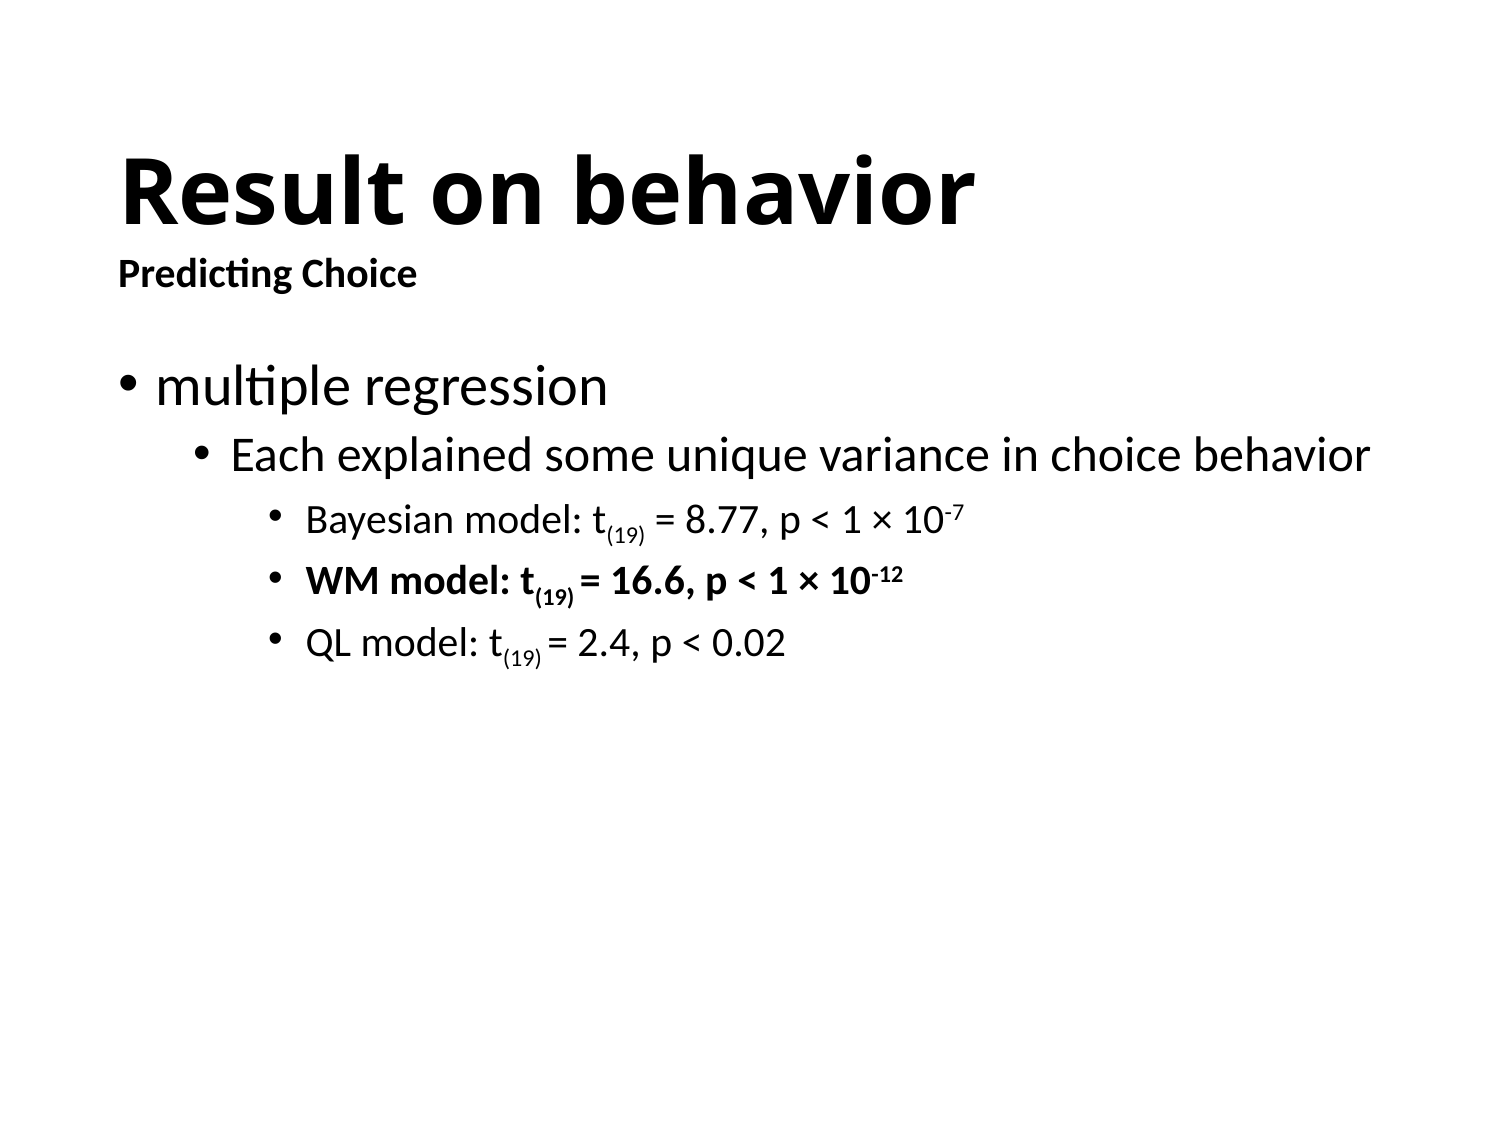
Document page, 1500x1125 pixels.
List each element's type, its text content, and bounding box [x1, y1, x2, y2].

list multiple regression Each explained some unique variance in choice behavior Bayesian model: t(19) = 8.77, p < 1 × 10-7 WM model: t(19) = 16.6, p < 1 × 10-12 QL model: t(19) = 2.4, p < 0.02 [103, 347, 1397, 974]
title Result on behavior [103, 85, 1397, 244]
list Predicting Choice [103, 244, 1397, 318]
